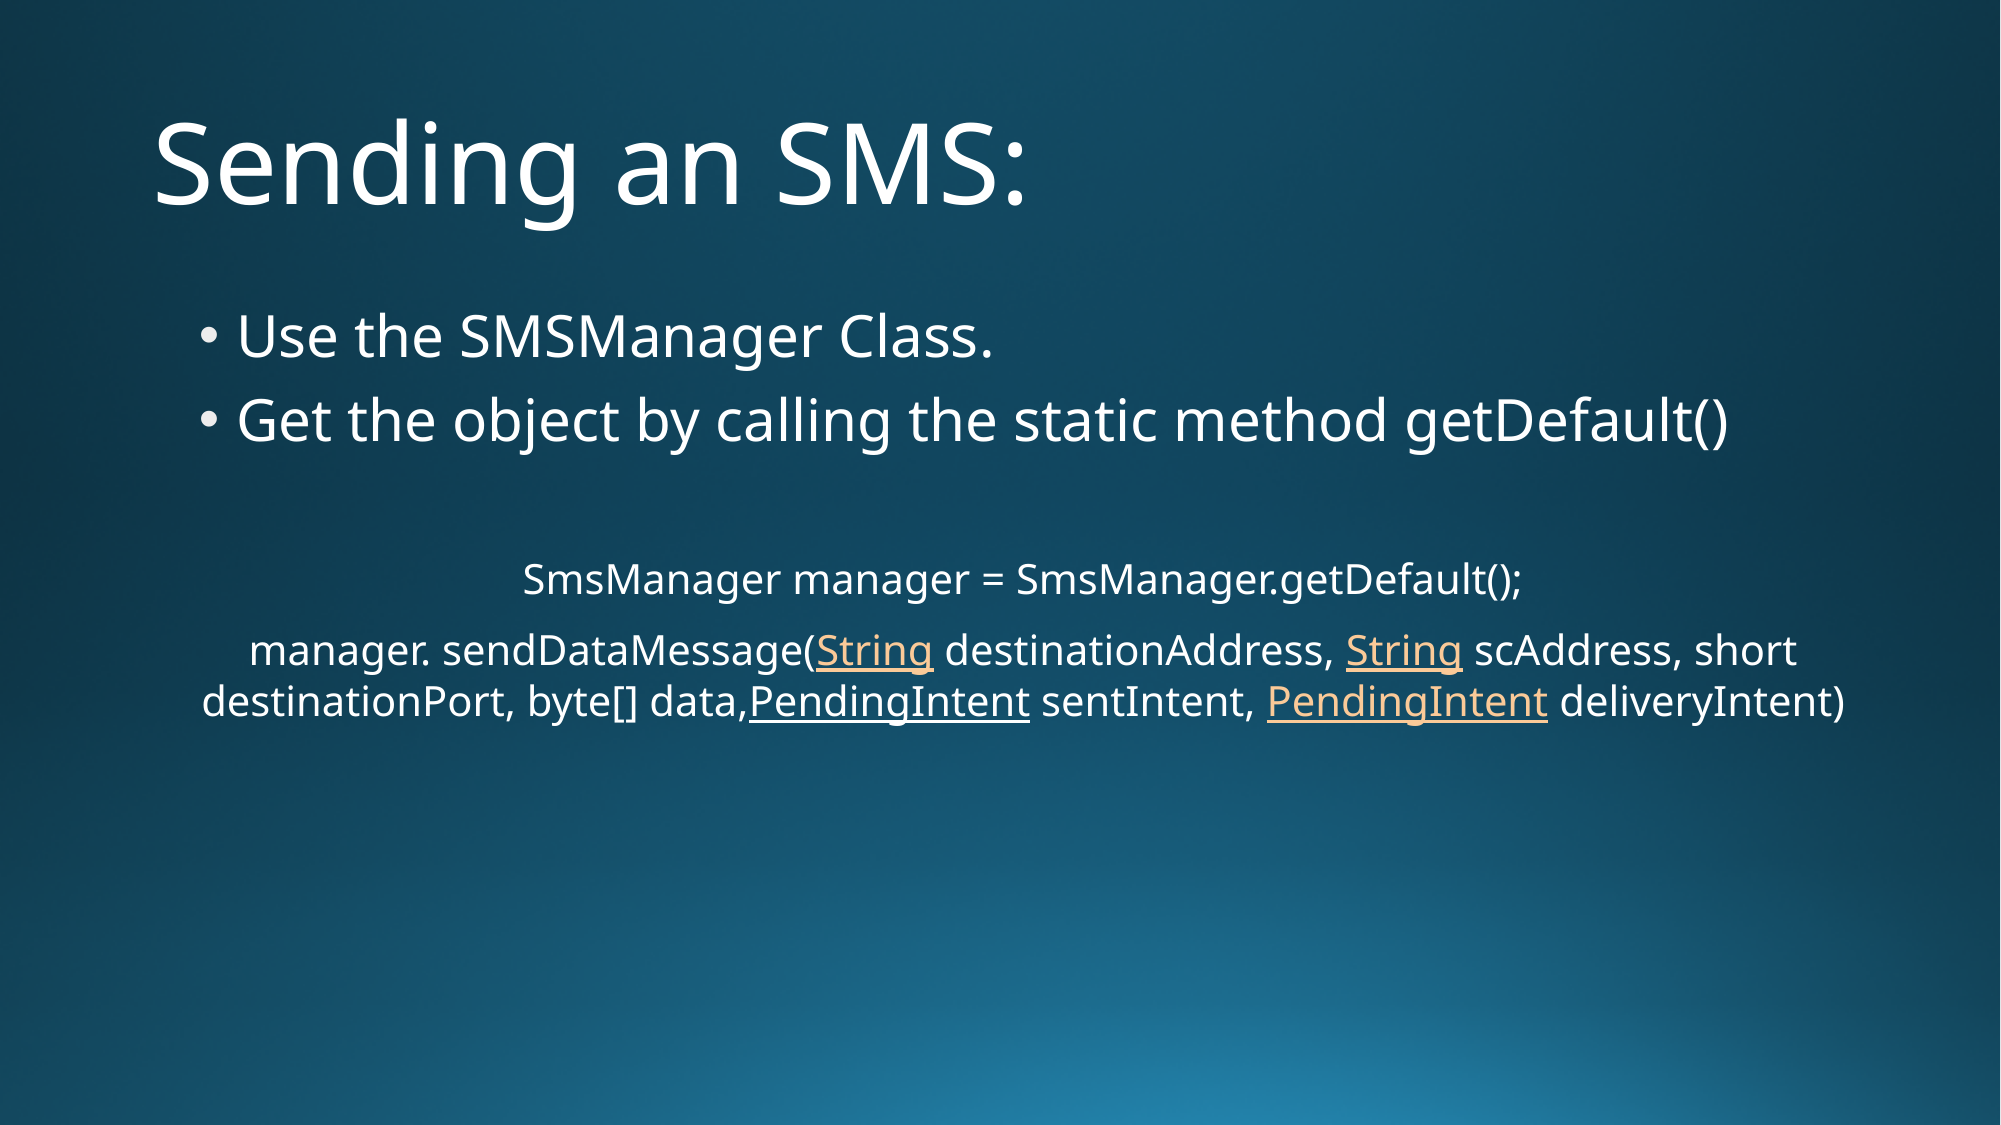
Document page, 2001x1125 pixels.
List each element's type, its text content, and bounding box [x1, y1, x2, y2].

list Use the SMSManager Class. Get the object by calling the static method getDefault() SmsManager manager = SmsManager.getDefault(); manager. sendDataMessage(String destinationAddress, String scAddress, short destinationPort, byte[] data,PendingIntent sentIntent, PendingIntent deliveryIntent) [183, 299, 1863, 1014]
title Sending an SMS: [137, 59, 1863, 278]
picture [0, 0, 2001, 1125]
